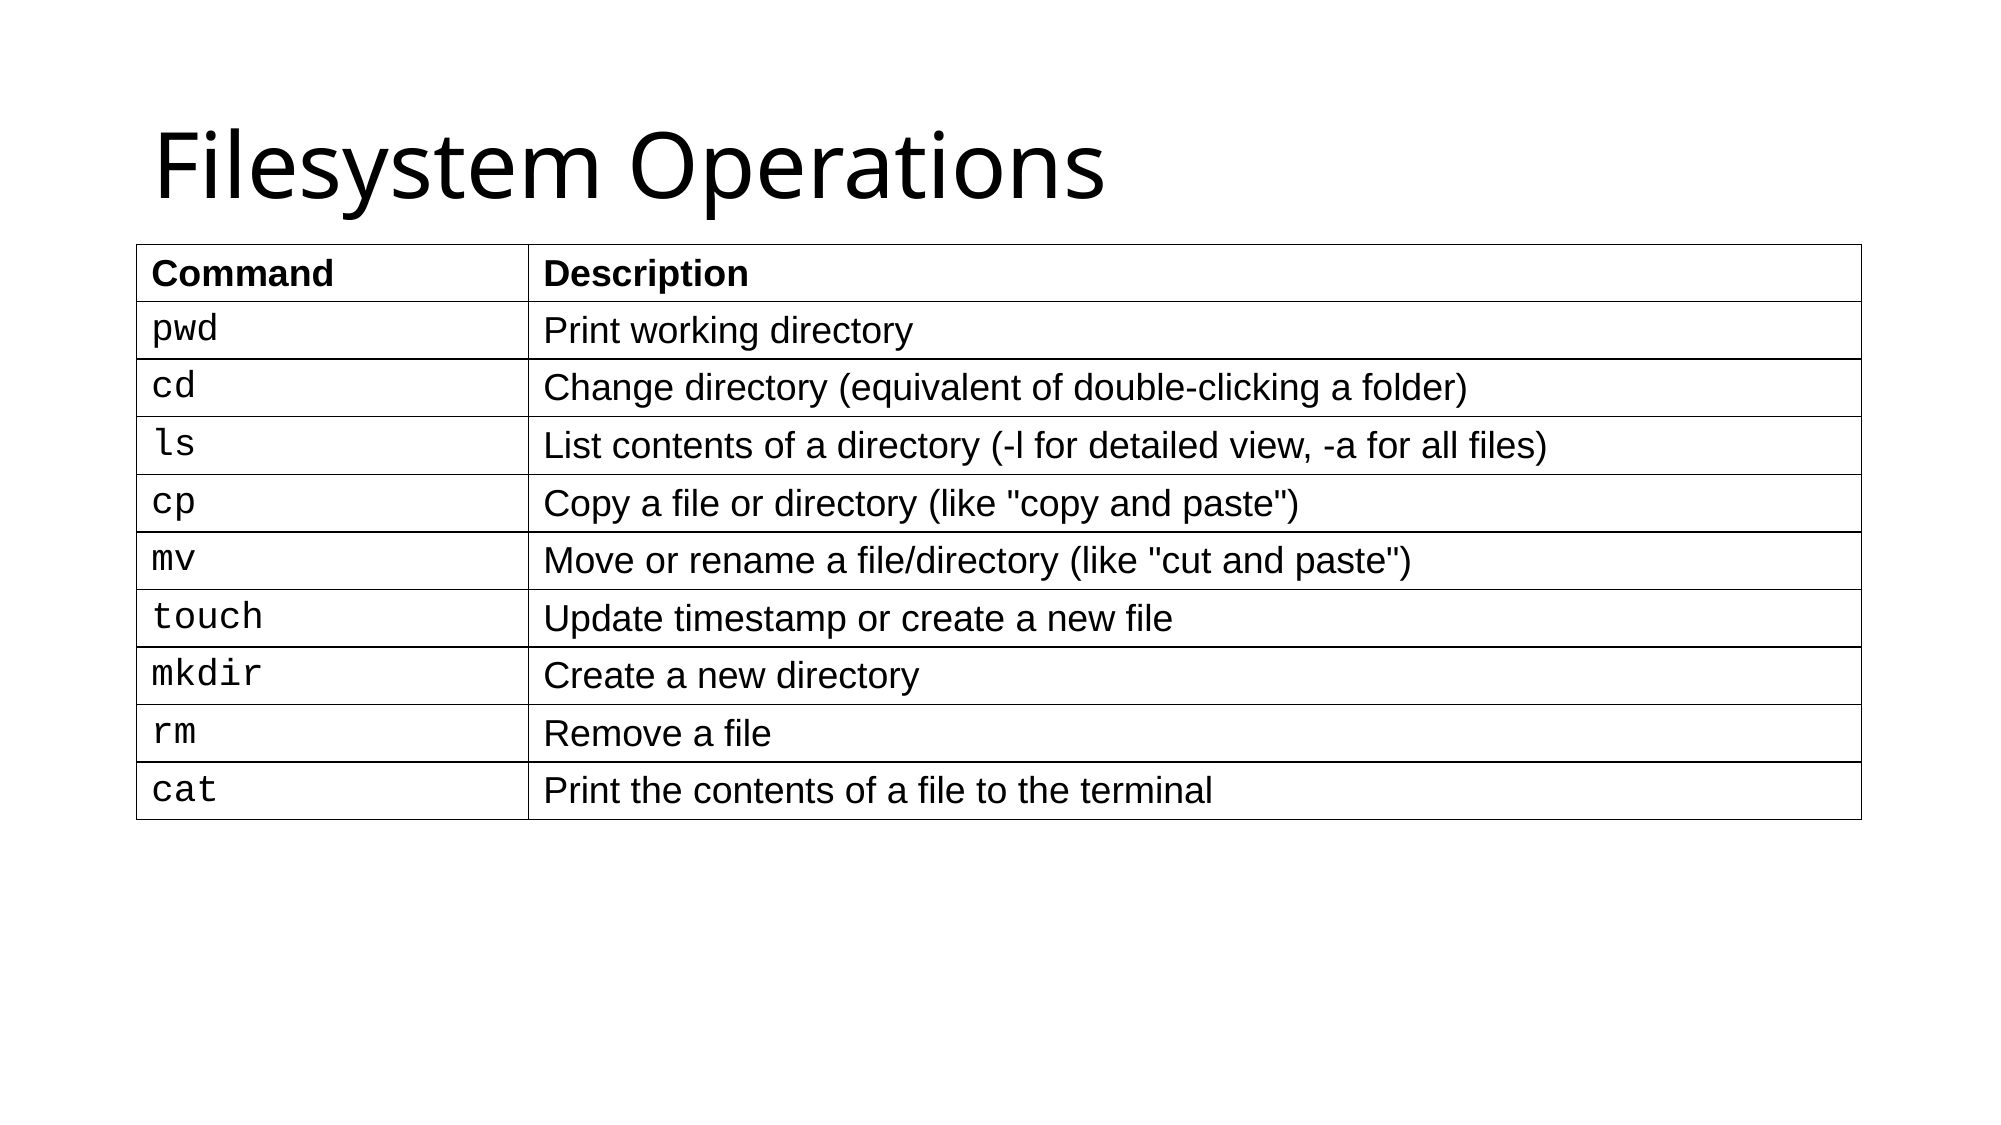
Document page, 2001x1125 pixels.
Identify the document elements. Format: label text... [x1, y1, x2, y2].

table_cell cd [137, 360, 528, 416]
table_cell Update timestamp or create a new file [529, 590, 1861, 646]
table_cell Copy a file or directory (like "copy and paste") [529, 475, 1861, 531]
table_cell cat [137, 763, 528, 819]
table_cell mv [137, 533, 528, 589]
table_cell List contents of a directory (-l for detailed view, -a for all files) [529, 417, 1861, 474]
table_cell pwd [137, 302, 528, 358]
table_cell Change directory (equivalent of double-clicking a folder) [529, 360, 1861, 416]
table_cell Print the contents of a file to the terminal [529, 763, 1861, 819]
table_header Description [529, 245, 1861, 301]
title Filesystem Operations [137, 59, 1863, 278]
table_cell mkdir [137, 648, 528, 704]
table_cell rm [137, 705, 528, 761]
table_cell Print working directory [529, 302, 1861, 358]
table_cell Move or rename a file/directory (like "cut and paste") [529, 533, 1861, 589]
table_cell Remove a file [529, 705, 1861, 761]
table_cell ls [137, 417, 528, 474]
table_header Command [137, 245, 528, 301]
table_cell Create a new directory [529, 648, 1861, 704]
table_cell cp [137, 475, 528, 531]
table_cell touch [137, 590, 528, 646]
